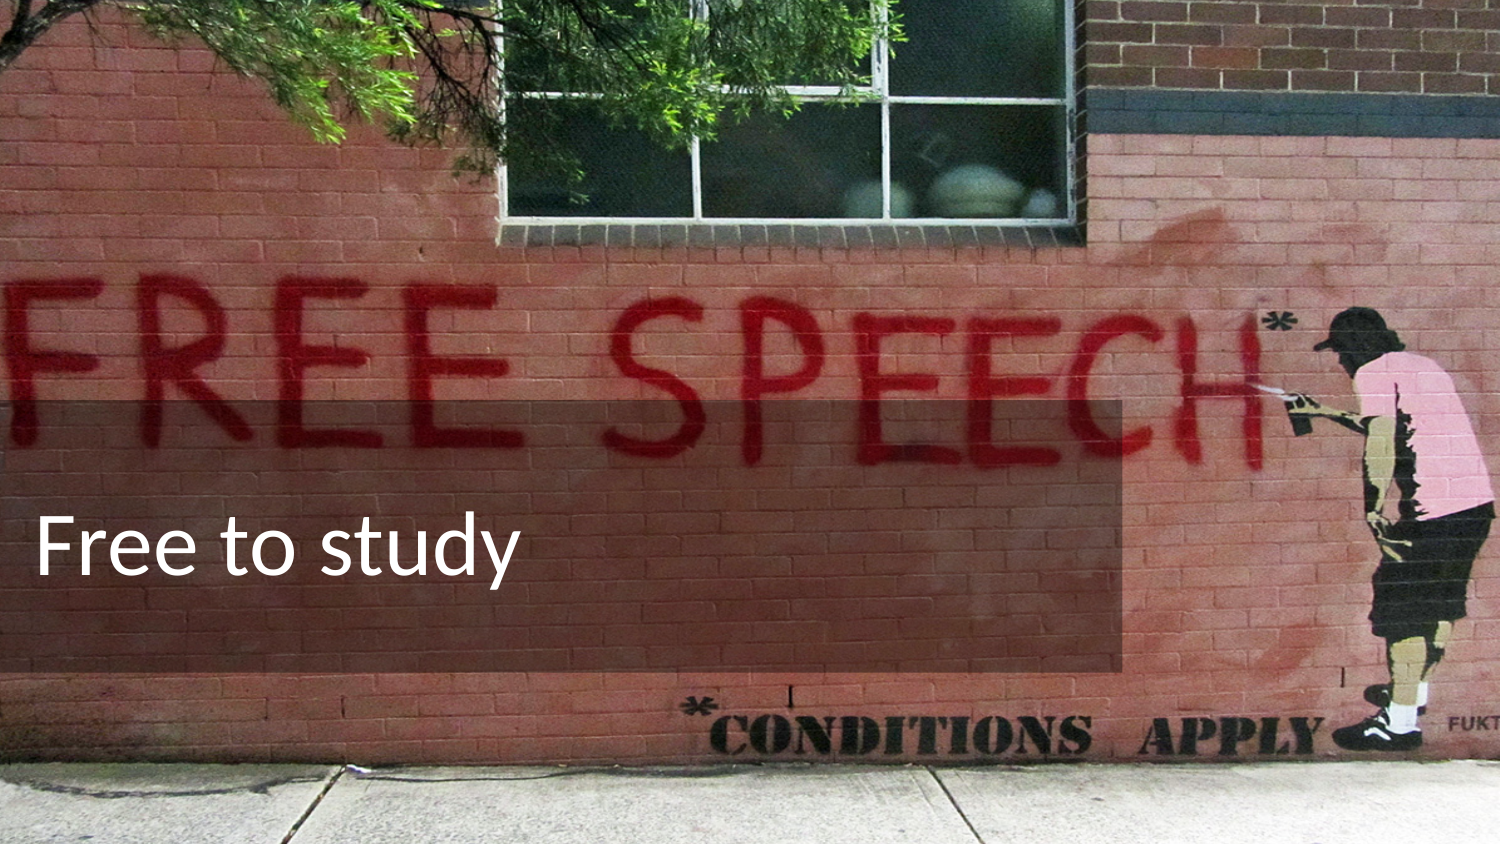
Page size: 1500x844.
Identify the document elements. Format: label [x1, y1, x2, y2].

list [0, 0, 1500, 844]
